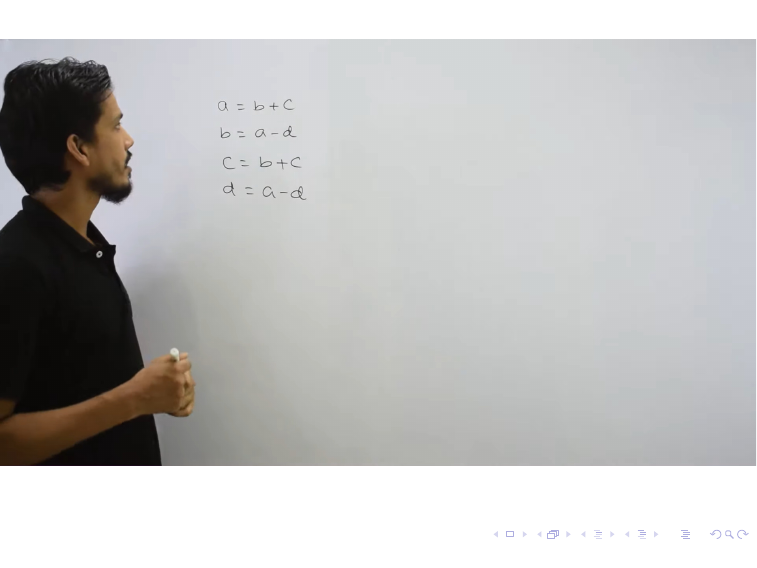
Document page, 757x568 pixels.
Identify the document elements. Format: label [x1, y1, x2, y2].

picture [0, 39, 757, 466]
